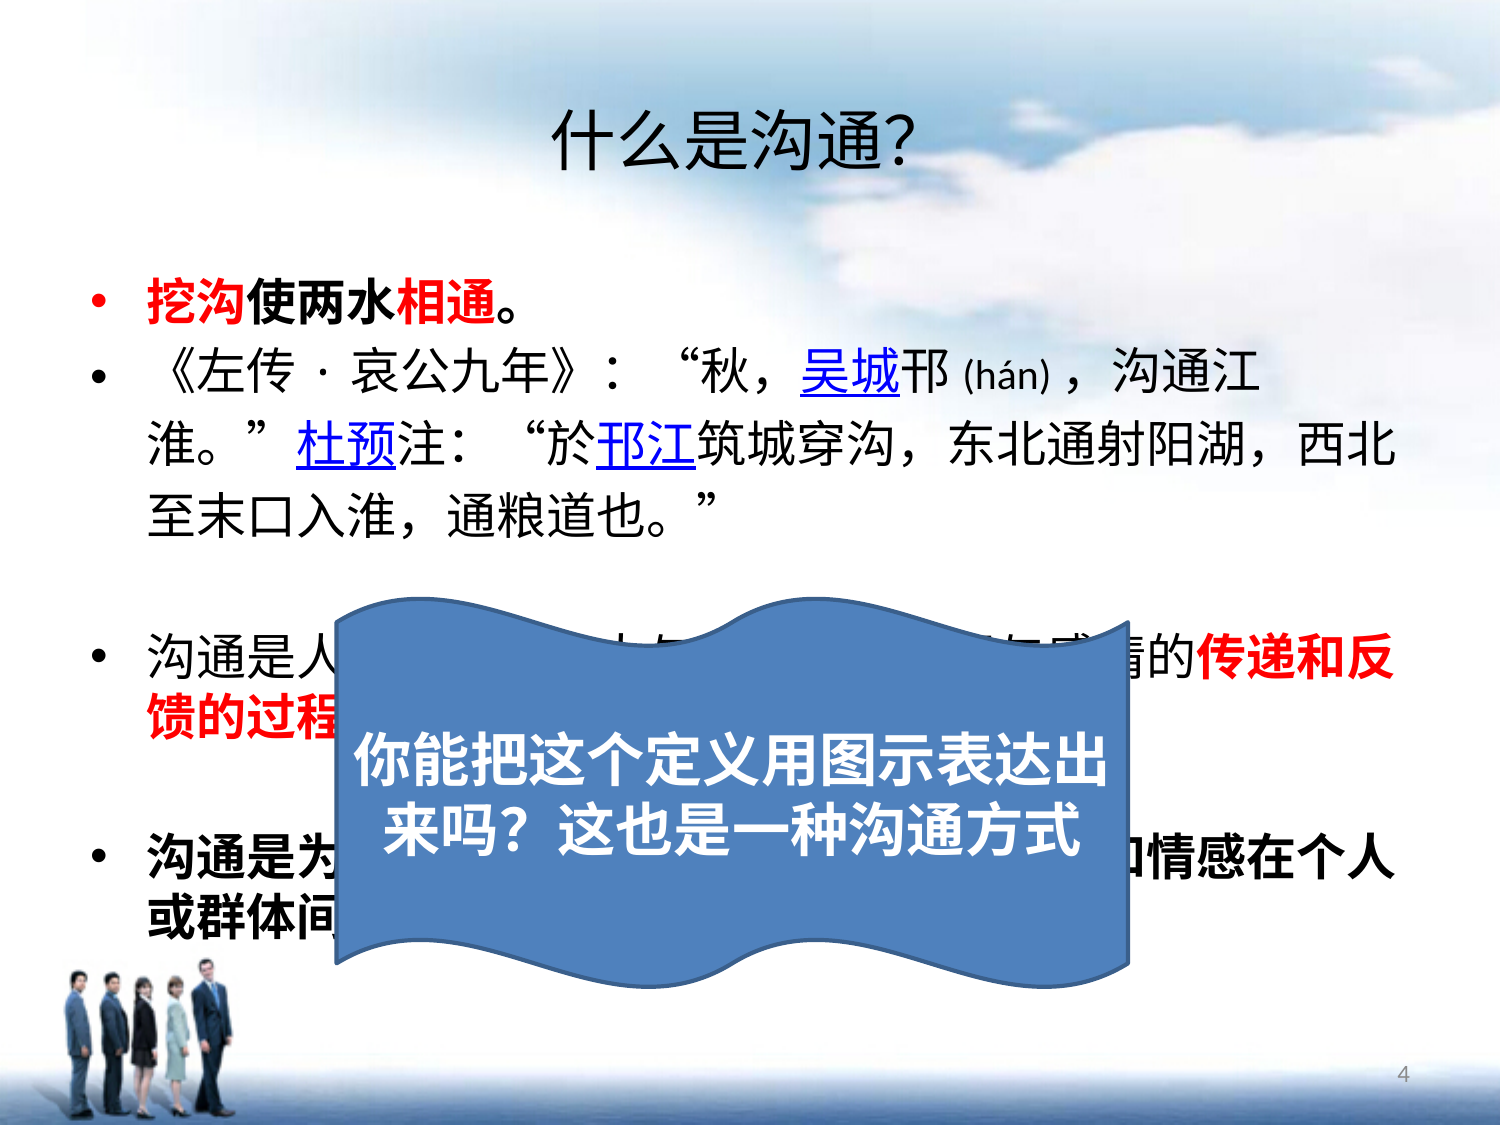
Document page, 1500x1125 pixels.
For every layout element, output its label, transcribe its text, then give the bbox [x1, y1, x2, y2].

title 什么是沟通？ [75, 45, 1425, 233]
slide_number 4 [1074, 1042, 1425, 1103]
list 挖沟使两水相通。 《左传·哀公九年》：“秋，吴城邗(hán)，沟通江淮。”杜预注：“於邗江筑城穿沟，东北通射阳湖，西北至末口入淮，通粮道也。” 沟通是人与人之间、人与群体之间思想与感情的传递和反馈的过程，以求思想达成一致和感情的通畅。 沟通是为了一个设定的目标，把信息、思想和情感在个人或群体间传递，并且达成共同协议的过程。 [75, 262, 1425, 1005]
picture [0, 0, 1500, 1125]
text_box 你能把这个定义用图示表达出来吗？这也是一种沟通方式 [334, 596, 1131, 989]
